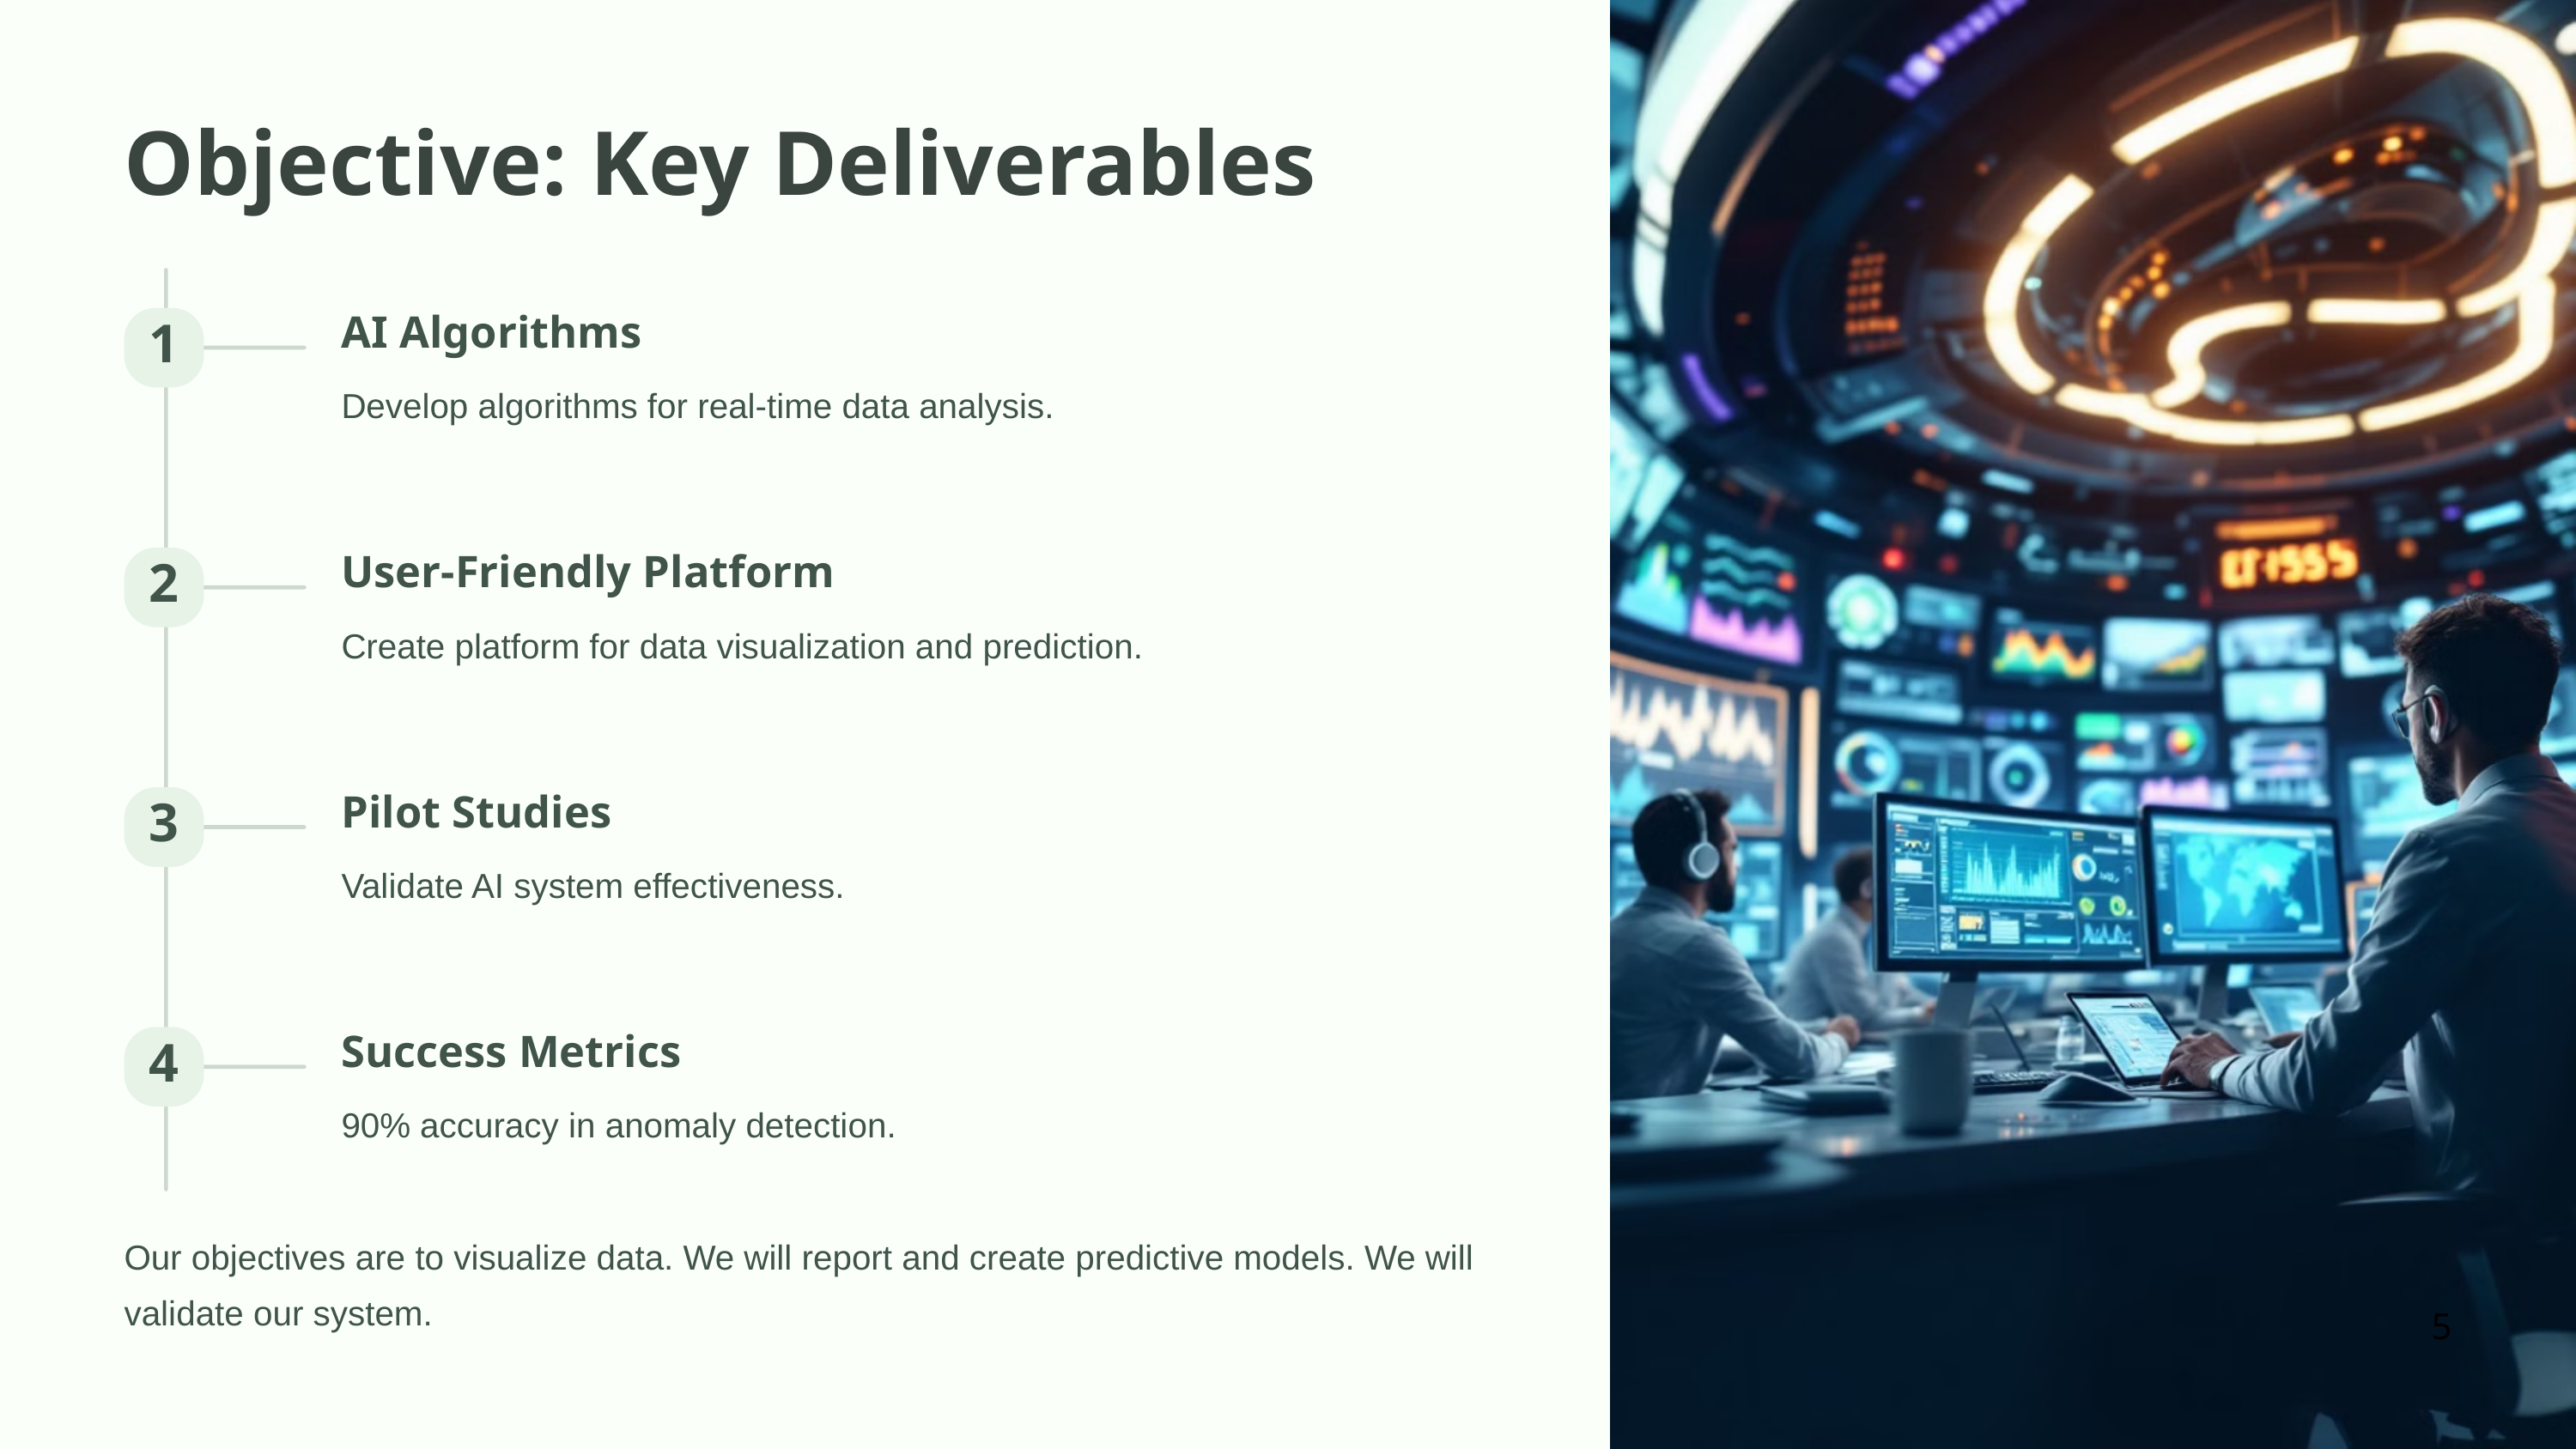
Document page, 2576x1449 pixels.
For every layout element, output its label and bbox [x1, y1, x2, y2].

text_box [163, 634, 168, 782]
text_box [124, 1027, 204, 1107]
text_box [341, 303, 785, 360]
text_box [210, 345, 307, 350]
text_box [341, 379, 1486, 437]
text_box [341, 782, 785, 839]
text_box [341, 1022, 785, 1078]
text_box [210, 824, 307, 830]
text_box [341, 619, 1486, 677]
text_box [341, 858, 1486, 917]
text_box [137, 1033, 191, 1100]
text_box [137, 554, 191, 621]
text_box [163, 395, 168, 543]
text_box [341, 543, 872, 599]
text_box [137, 313, 191, 381]
text_box [341, 1099, 1486, 1156]
text_box [210, 585, 307, 590]
text_box [163, 267, 168, 303]
text_box [124, 103, 1352, 215]
text_box [163, 1114, 168, 1192]
text_box [124, 786, 204, 868]
text_box [163, 875, 168, 1022]
text_box [0, 0, 2576, 1449]
text_box [124, 547, 204, 627]
text_box [210, 1064, 307, 1070]
text_box [124, 1230, 1486, 1345]
text_box [137, 793, 191, 861]
text_box [124, 307, 204, 388]
